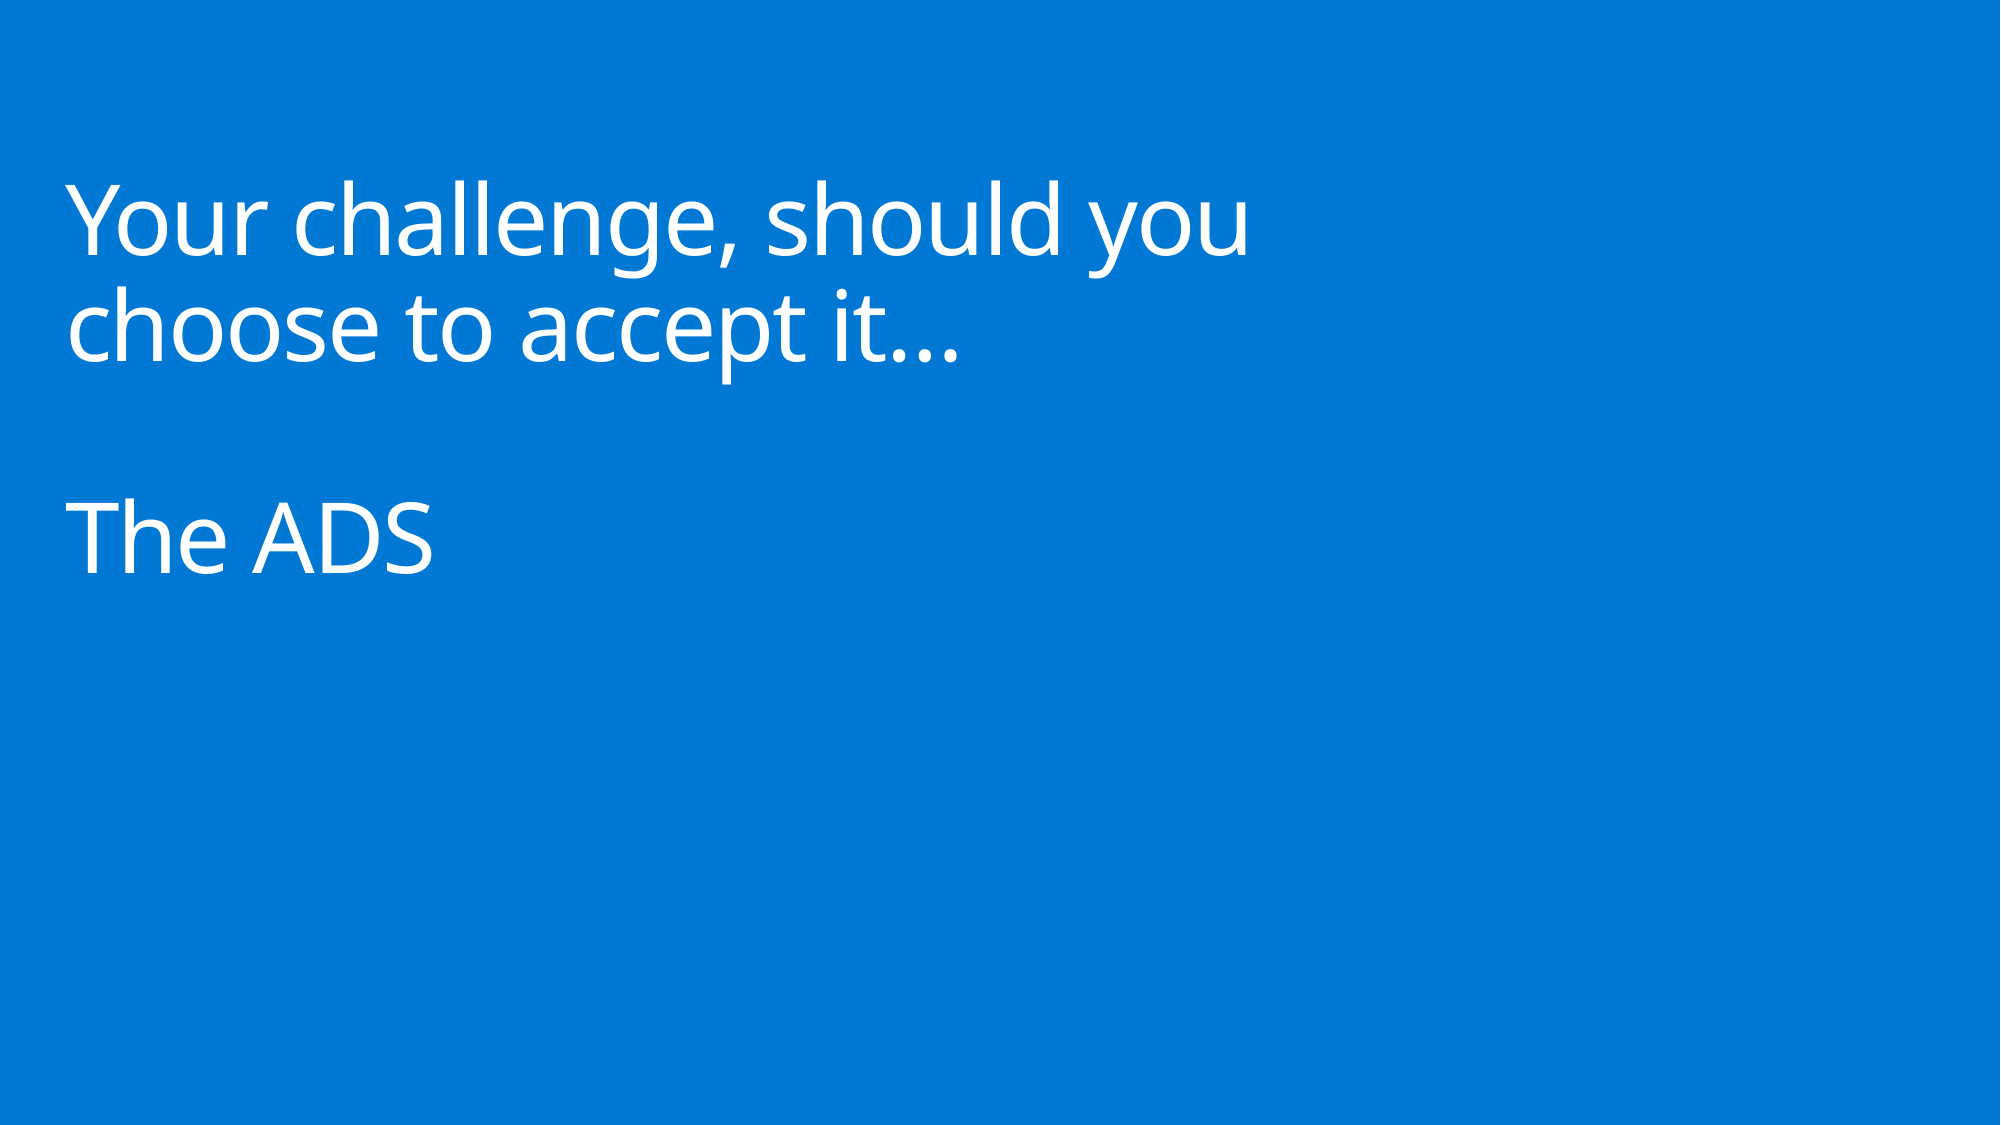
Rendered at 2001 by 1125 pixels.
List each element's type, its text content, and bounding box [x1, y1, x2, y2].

list Your challenge, should you choose to accept it… The ADS [64, 468, 1284, 595]
